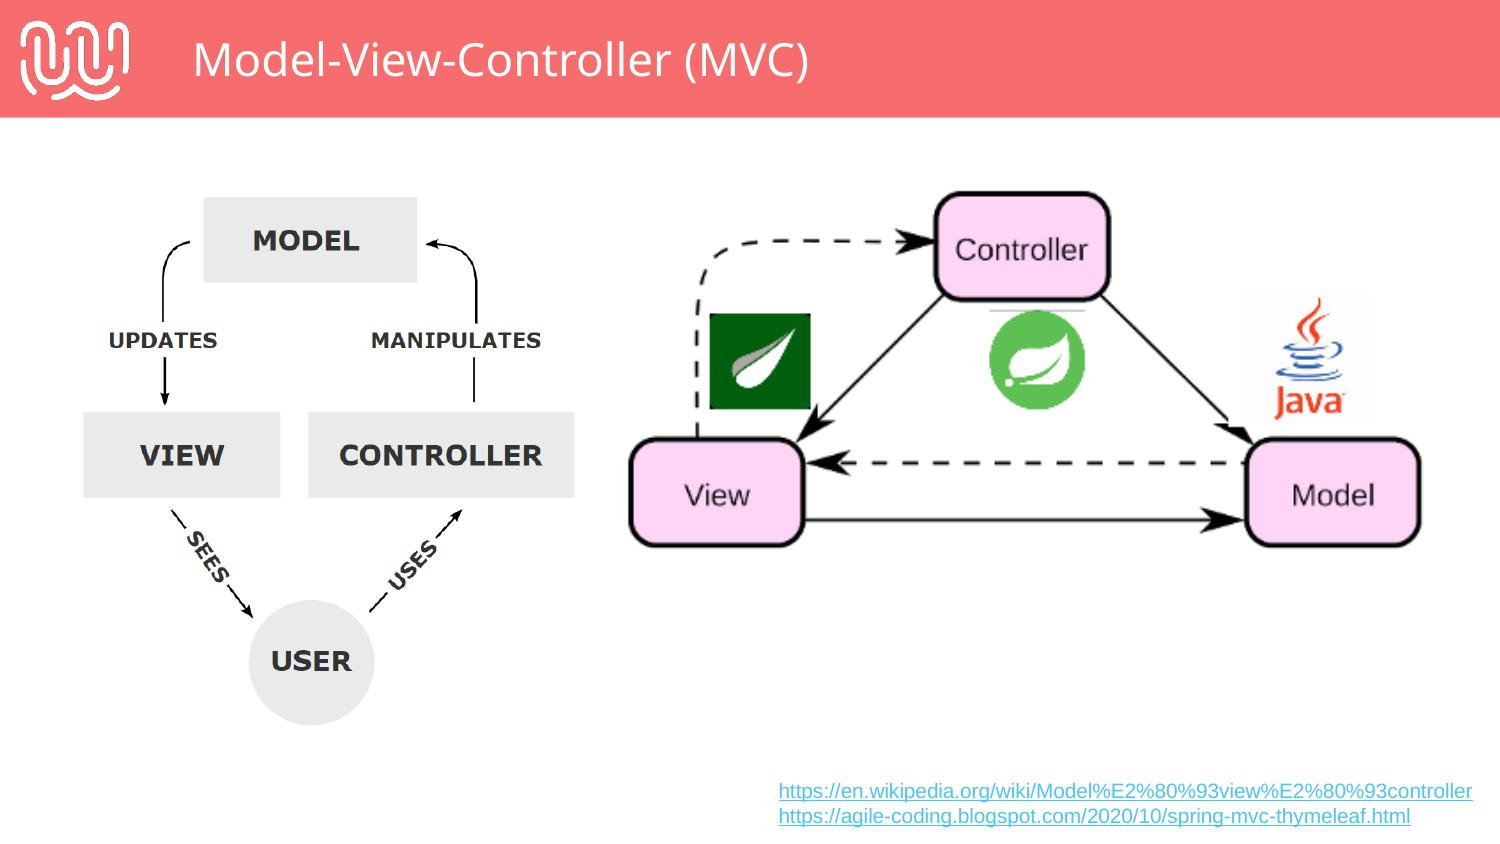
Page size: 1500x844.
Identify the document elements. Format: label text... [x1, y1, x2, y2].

text_box https://en.wikipedia.org/wiki/Model%E2%80%93view%E2%80%93controller https://agile-coding.blogspot.com/2020/10/spring-mvc-thymeleaf.html [763, 762, 1500, 843]
picture [610, 171, 1441, 571]
picture [69, 173, 587, 737]
title Model-View-Controller (MVC) [192, 0, 902, 118]
picture [20, 20, 134, 101]
